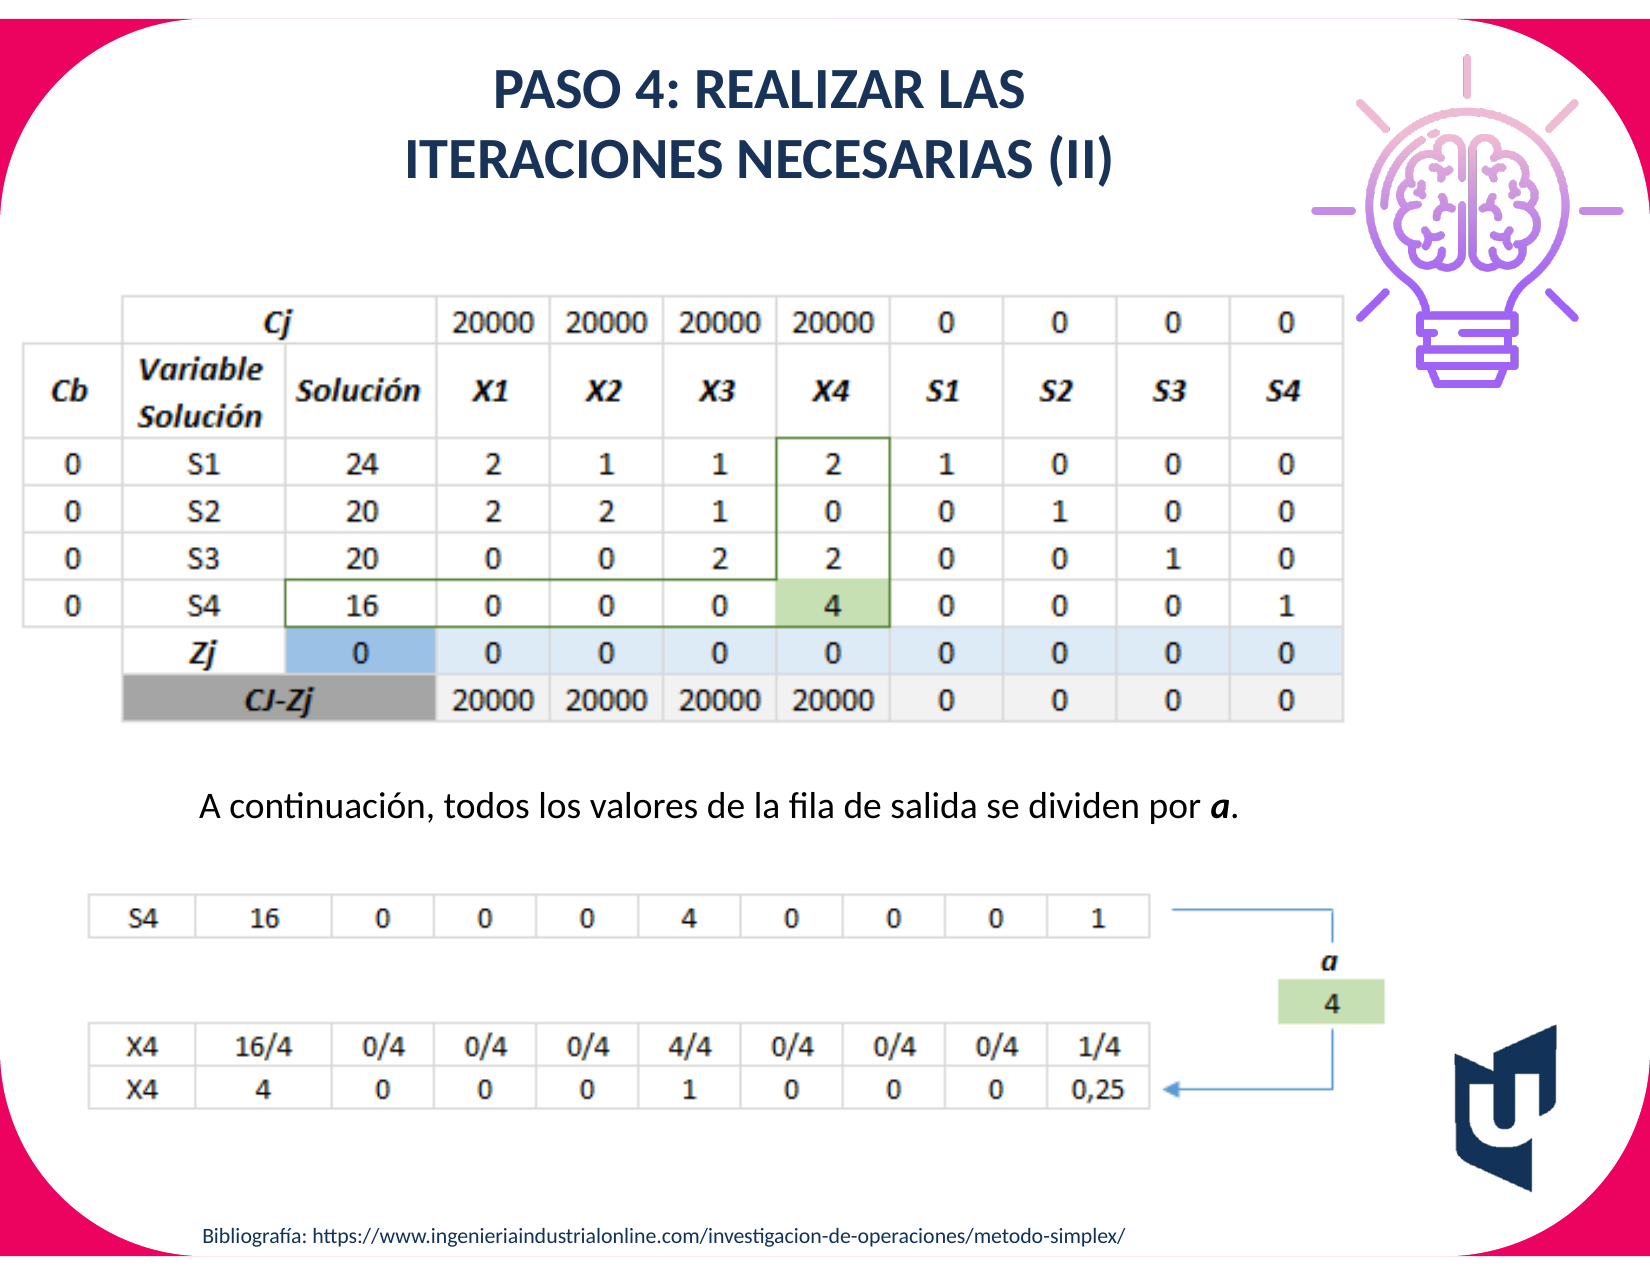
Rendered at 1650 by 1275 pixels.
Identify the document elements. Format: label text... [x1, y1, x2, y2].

text_box [0, 17, 182, 189]
text_box PASO 4: REALIZAR LAS ITERACIONES NECESARIAS (II) [380, 42, 1140, 198]
text_box A continuación, todos los valores de la fila de salida se dividen por a. [184, 773, 1360, 834]
picture [1442, 1018, 1568, 1197]
picture [18, 51, 1637, 736]
text_box [1574, 1086, 1650, 1214]
text_box Bibliografía: https://www.ingenieriaindustrialonline.com/investigacion-de-operaciones/metodo-simplex/ [187, 1214, 1650, 1256]
picture [82, 892, 1398, 1123]
text_box [0, 16, 1650, 1259]
text_box [1468, 17, 1650, 188]
text_box [0, 1086, 182, 1258]
